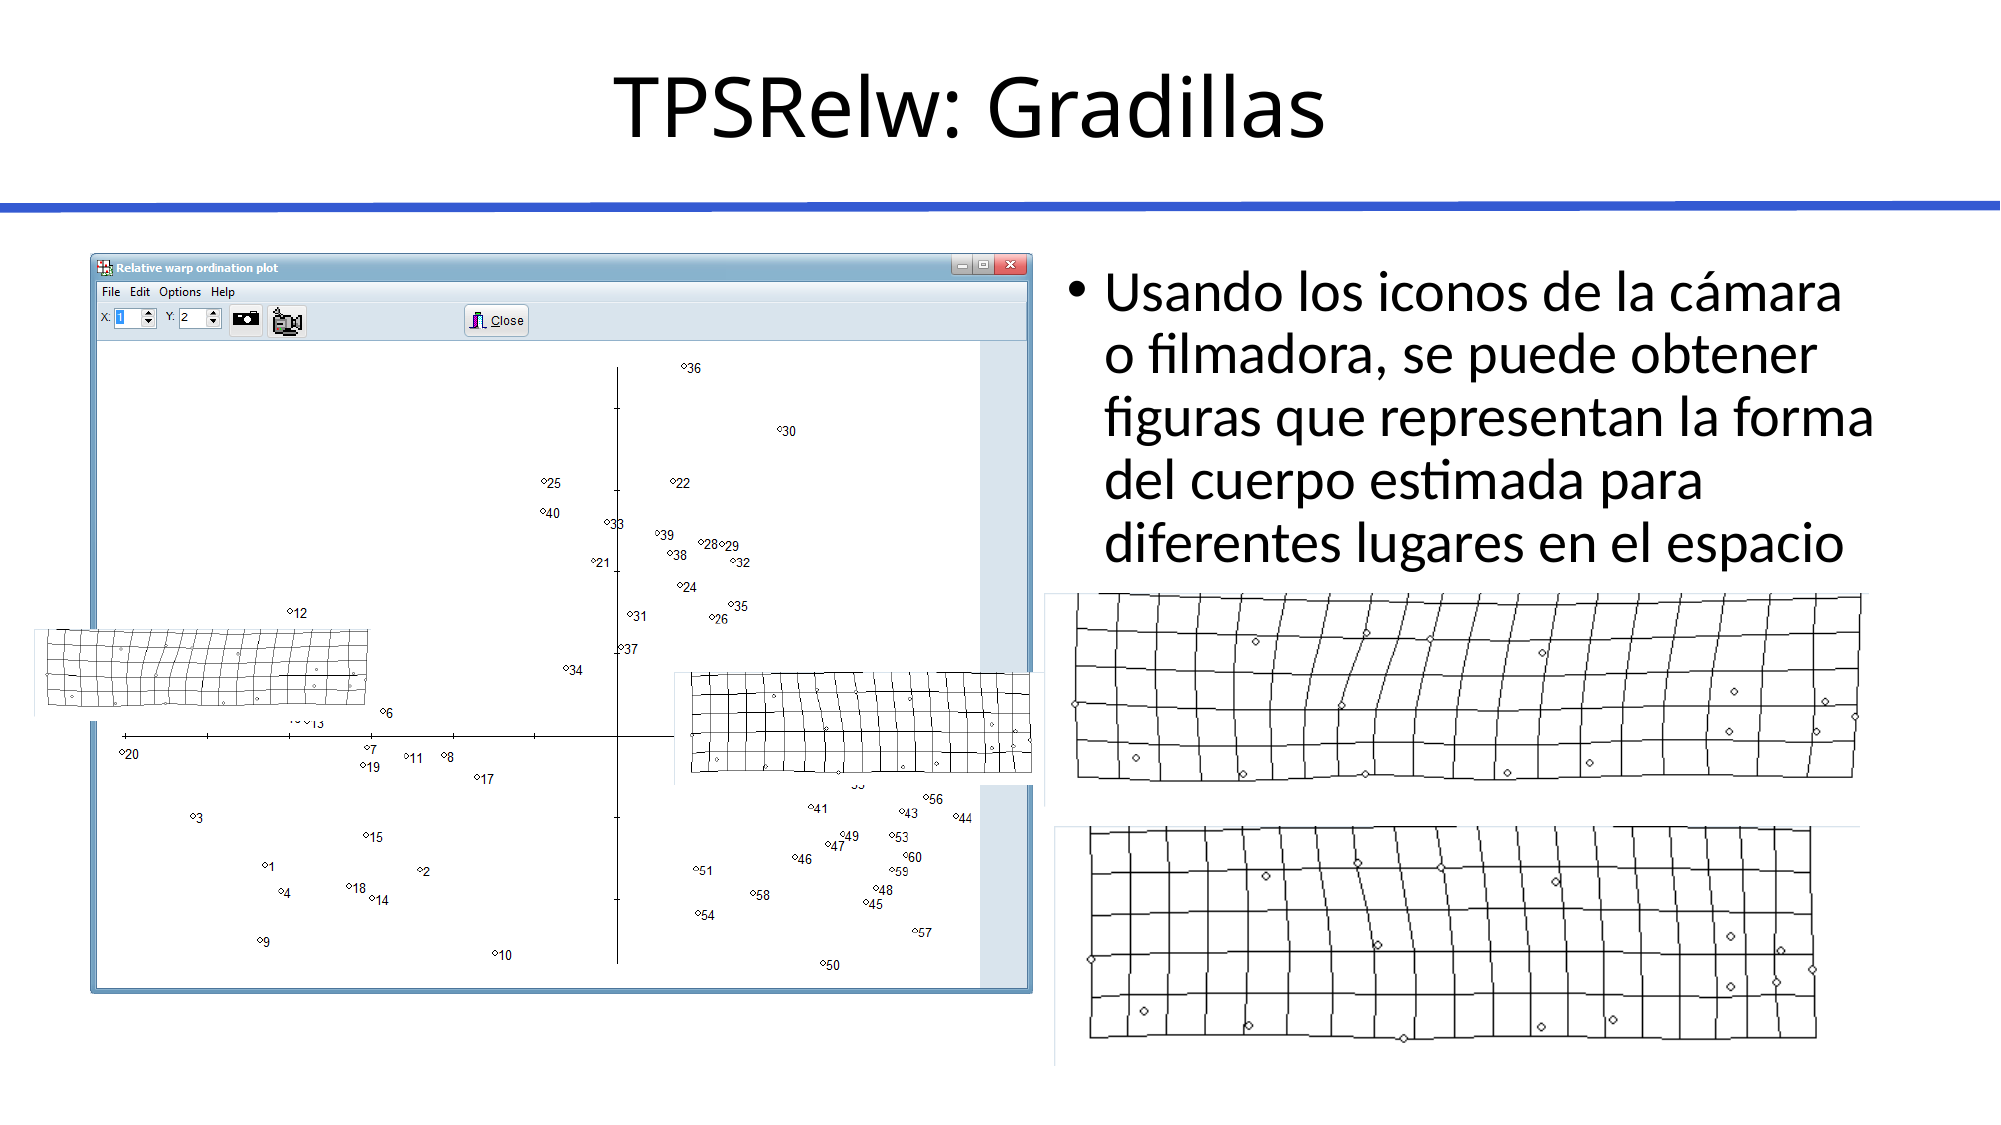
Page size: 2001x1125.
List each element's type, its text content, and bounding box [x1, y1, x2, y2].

picture [1053, 826, 1860, 1066]
text_box TPSRelw: Gradillas [277, 46, 1665, 162]
picture [34, 253, 1869, 994]
list Usando los iconos de la cámara o filmadora, se puede obtener figuras que representan la forma del cuerpo estimada para diferentes lugares en el espacio [1051, 253, 1900, 1020]
